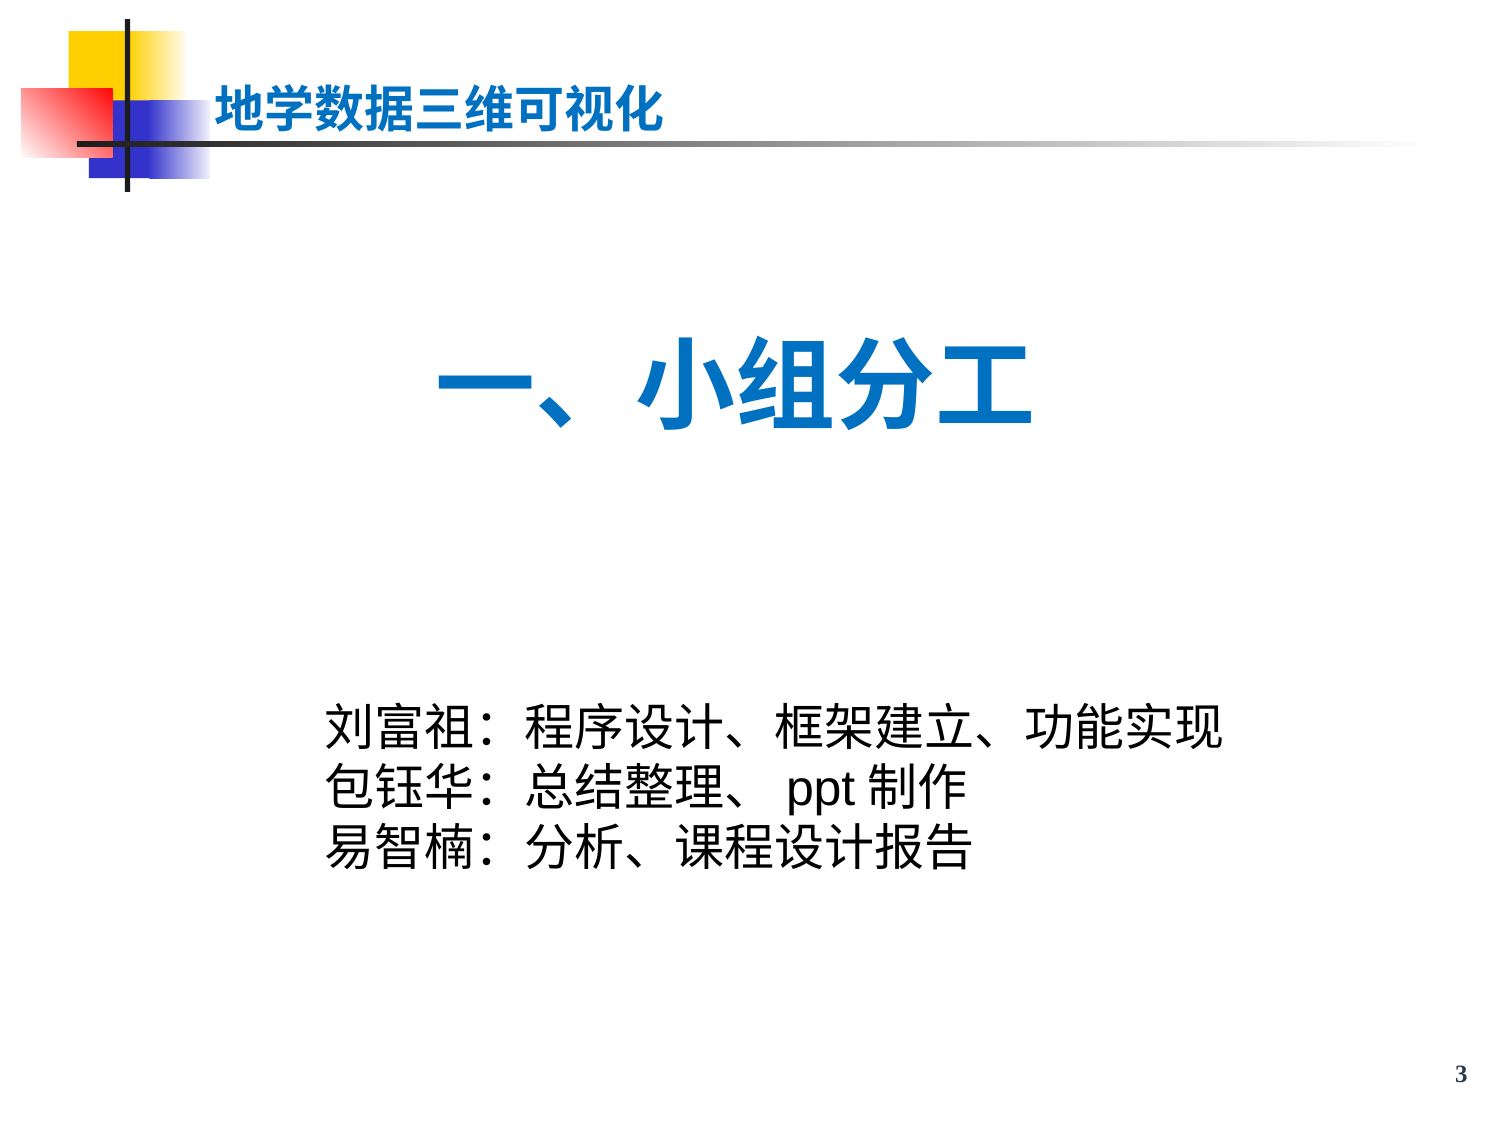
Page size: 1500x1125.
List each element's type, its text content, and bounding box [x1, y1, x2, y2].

text_box 地学数据三维可视化 [199, 69, 1255, 145]
text_box 刘富祖：程序设计、框架建立、功能实现 包钰华：总结整理、ppt制作 易智楠：分析、课程设计报告 [159, 688, 1403, 884]
text_box 一、小组分工 [119, 321, 1352, 450]
